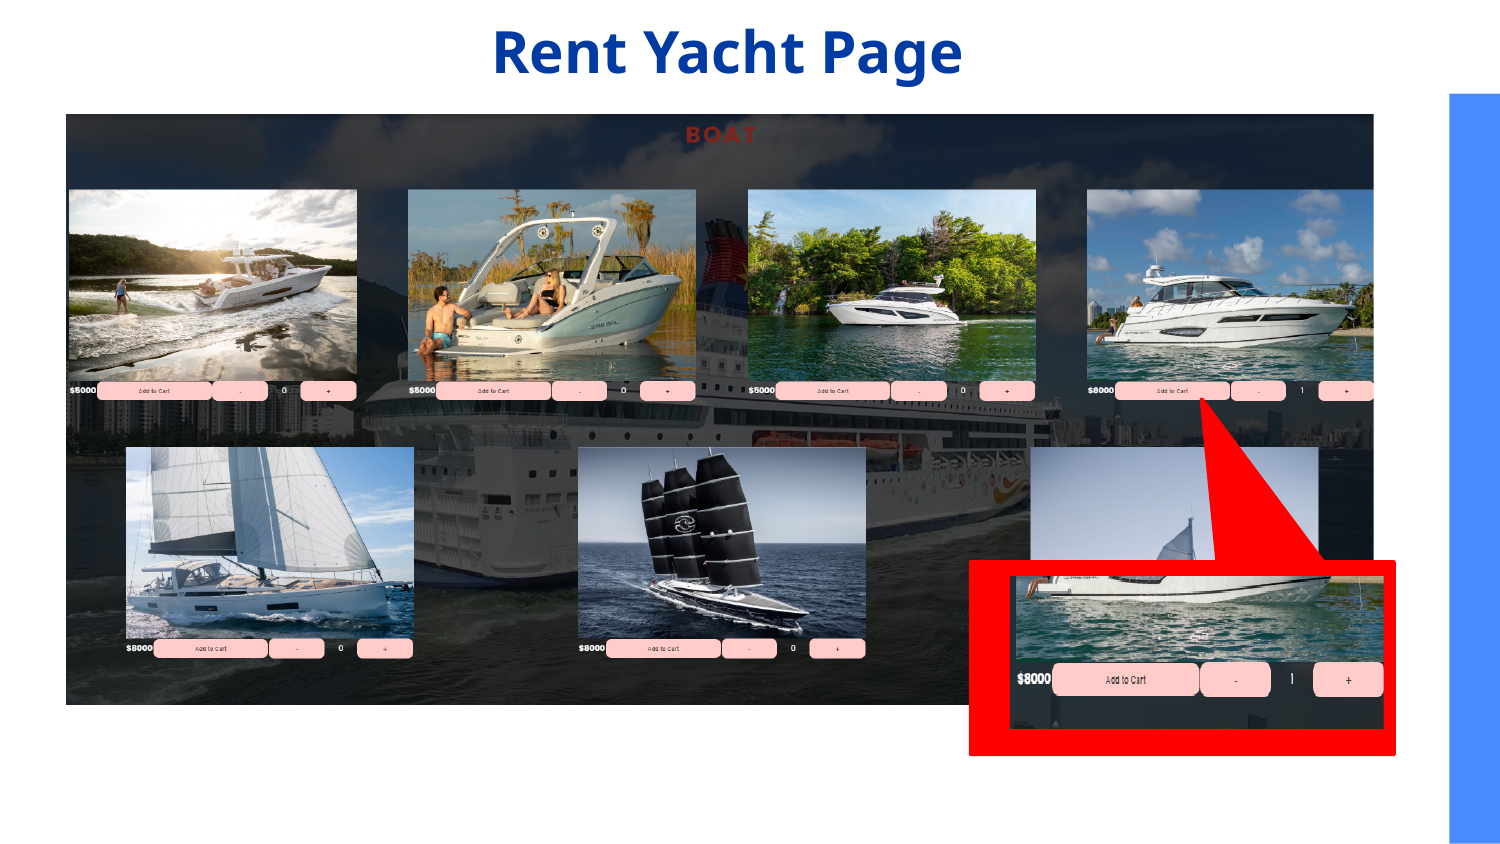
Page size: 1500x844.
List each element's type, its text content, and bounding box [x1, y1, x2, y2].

title Rent Yacht Page [95, 0, 1360, 65]
text_box [968, 560, 1396, 757]
picture [65, 114, 1384, 730]
